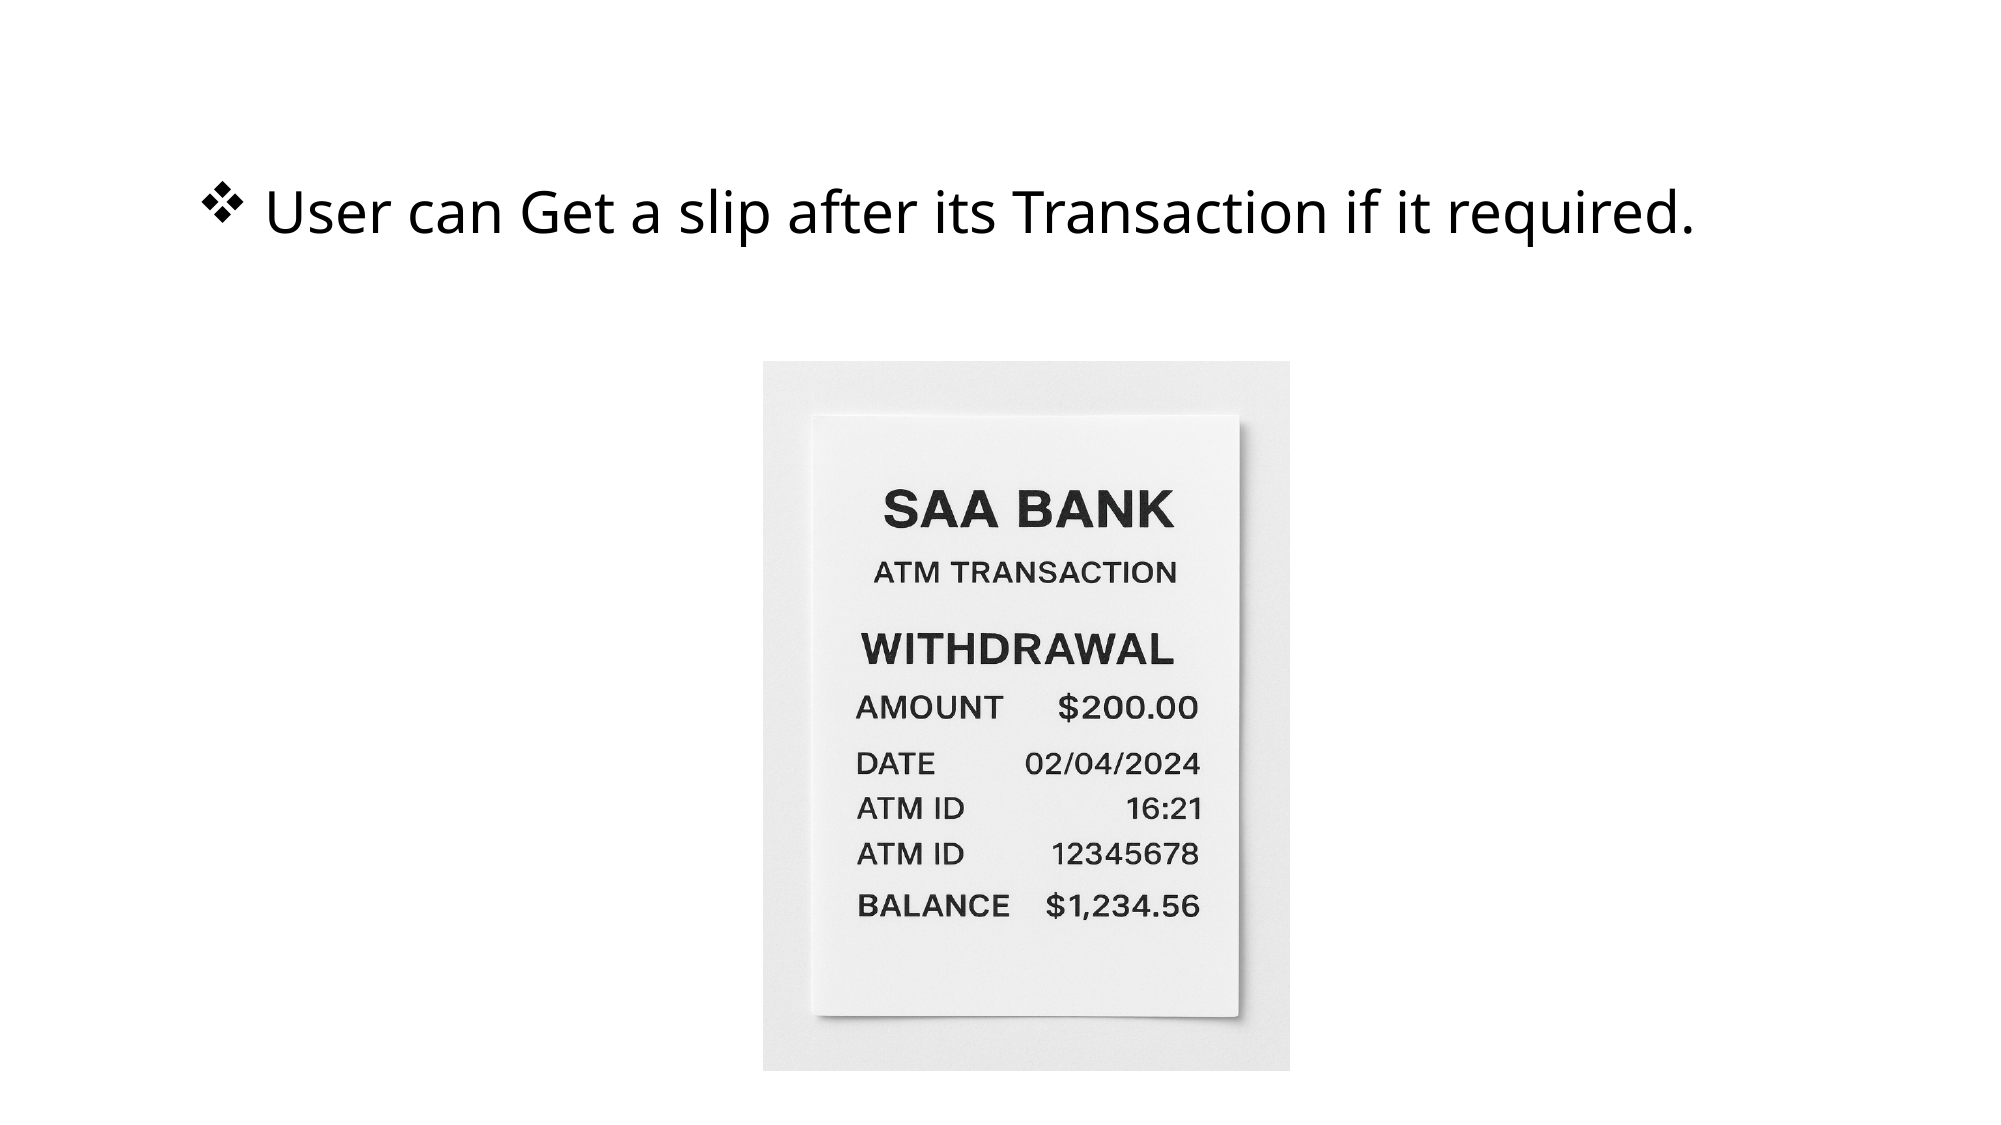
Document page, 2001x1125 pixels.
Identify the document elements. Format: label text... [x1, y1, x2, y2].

picture [763, 361, 1290, 1071]
text_box User can Get a slip after its Transaction if it required. [181, 122, 1743, 253]
